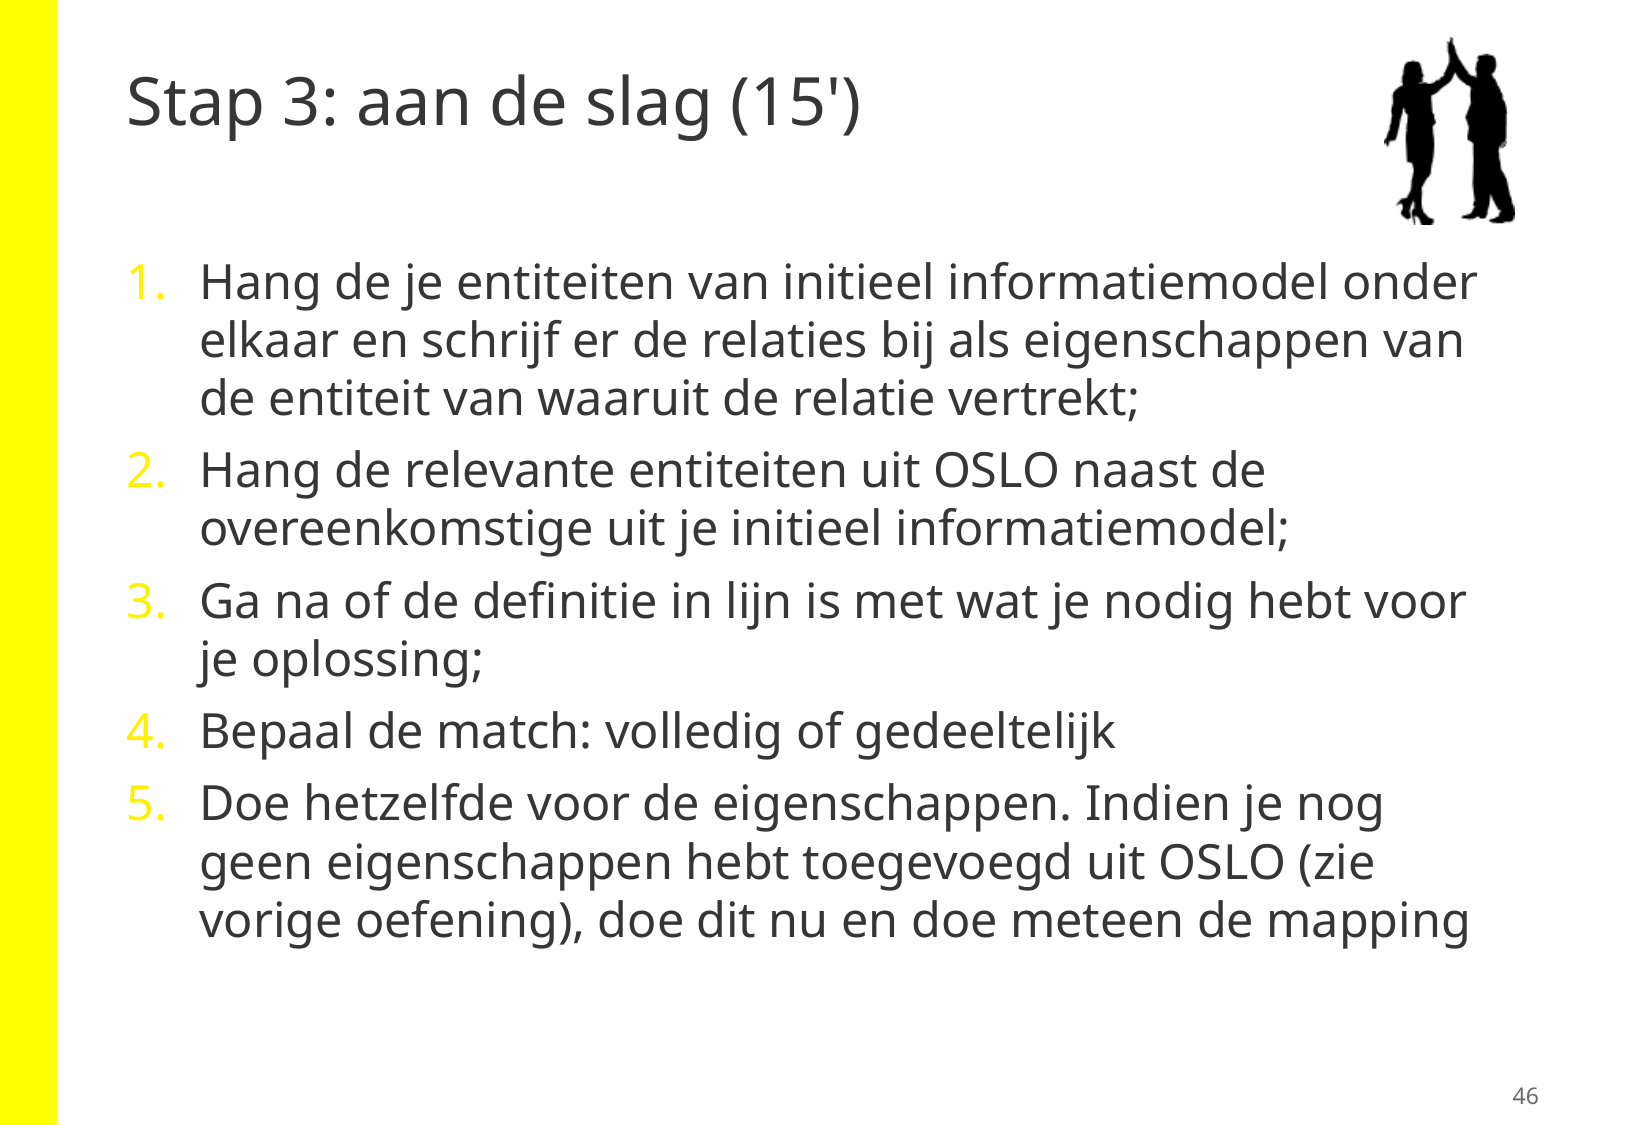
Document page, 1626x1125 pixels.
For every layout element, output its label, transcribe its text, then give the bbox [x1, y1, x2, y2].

slide_number 46 [1424, 1075, 1548, 1120]
title Stap 3: aan de slag (15') [111, 59, 1384, 222]
list Hang de je entiteiten van initieel informatiemodel onder elkaar en schrijf er de relaties bij als eigenschappen van de entiteit van waaruit de relatie vertrekt; Hang de relevante entiteiten uit OSLO naast de overeenkomstige uit je initieel informatiemodel; Ga na of de definitie in lijn is met wat je nodig hebt voor je oplossing; Bepaal de match: volledig of gedeeltelijk Doe hetzelfde voor de eigenschappen. Indien je nog geen eigenschappen hebt toegevoegd uit OSLO (zie vorige oefening), doe dit nu en doe meteen de mapping [111, 243, 1514, 1063]
picture [1384, 37, 1515, 225]
